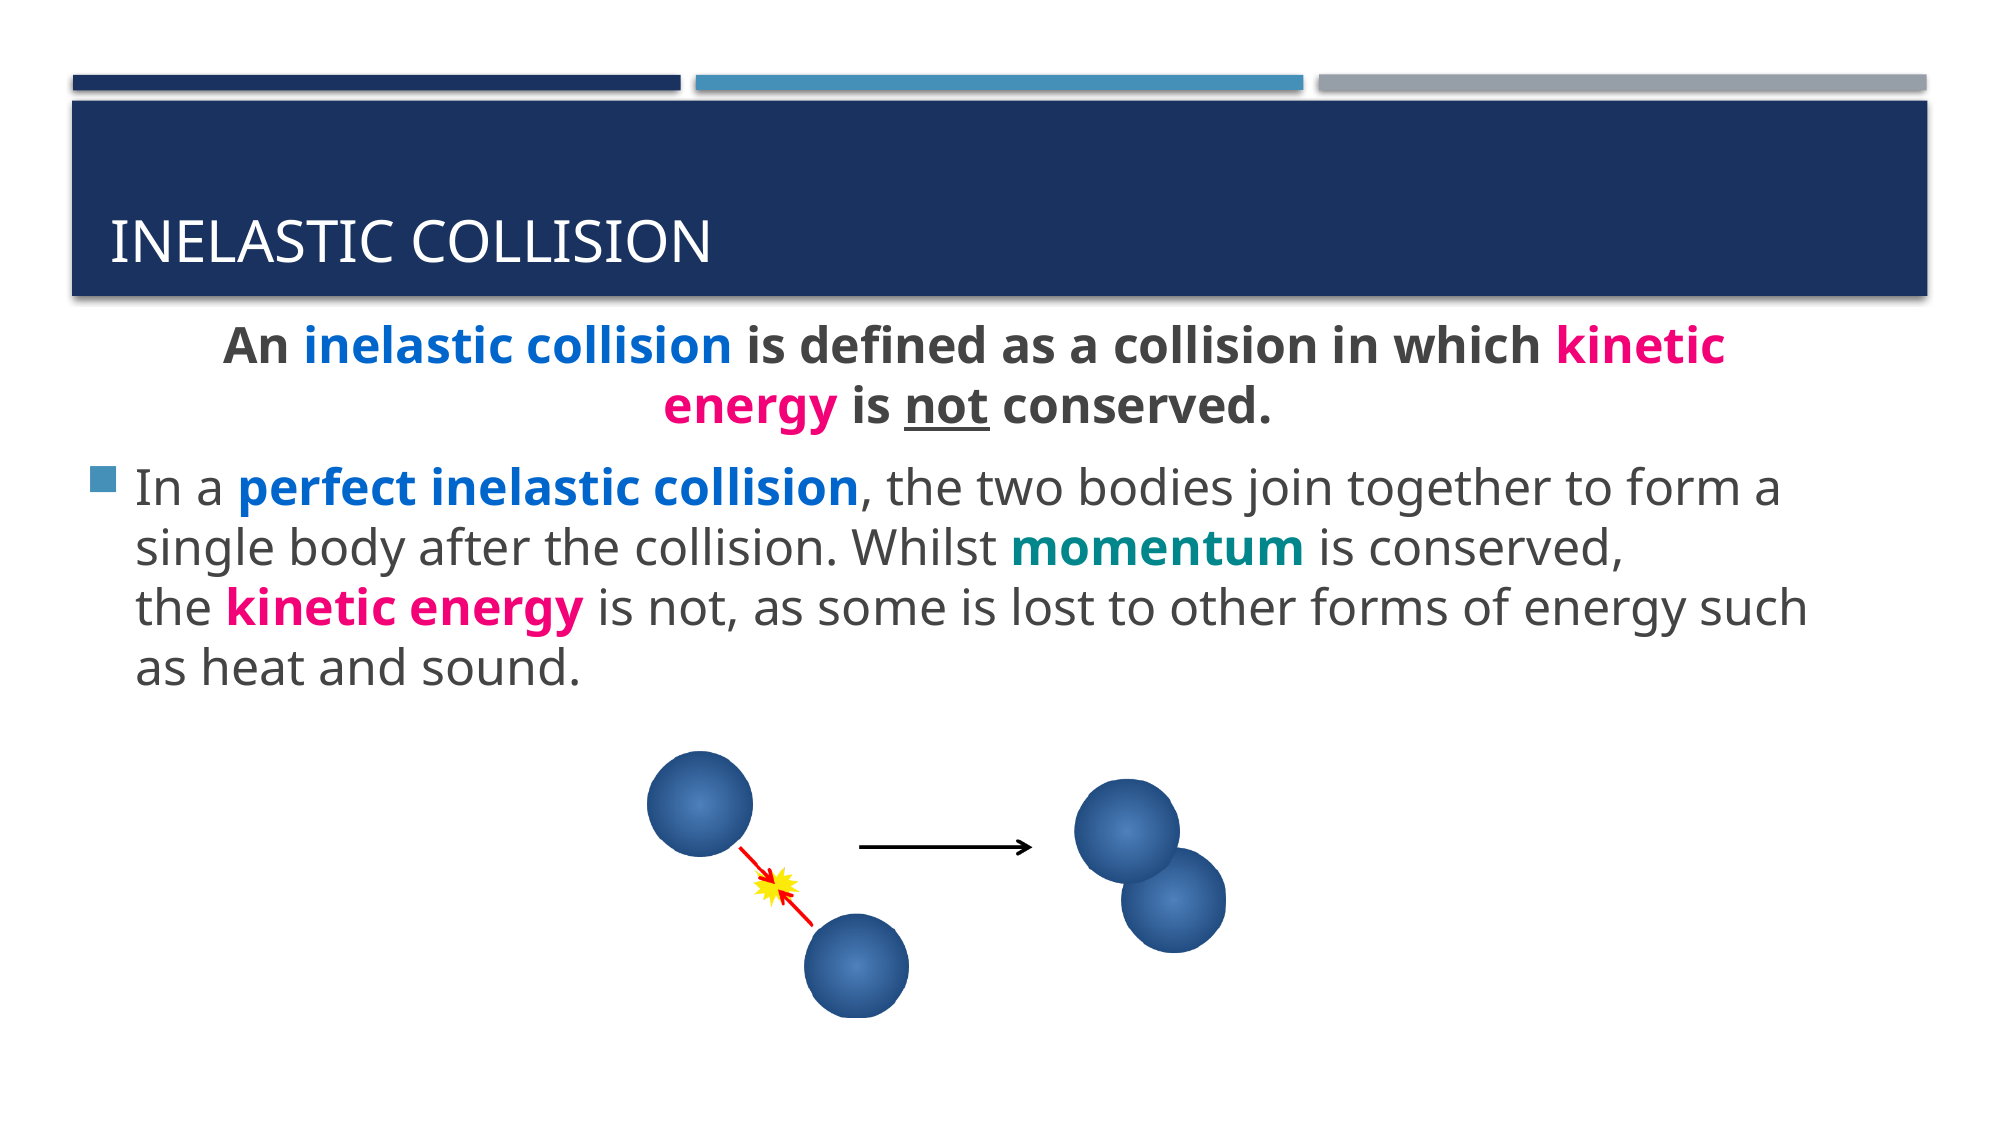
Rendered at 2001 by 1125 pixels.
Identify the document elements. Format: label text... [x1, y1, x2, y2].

picture [647, 750, 1226, 1018]
title Inelastic collision [95, 115, 1905, 282]
list An inelastic collision is defined as a collision in which kinetic energy is not conserved. In a perfect inelastic collision, the two bodies join together to form a single body after the collision. Whilst momentum is conserved, the kinetic energy is not, as some is lost to other forms of energy such as heat and sound. [70, 336, 1880, 738]
